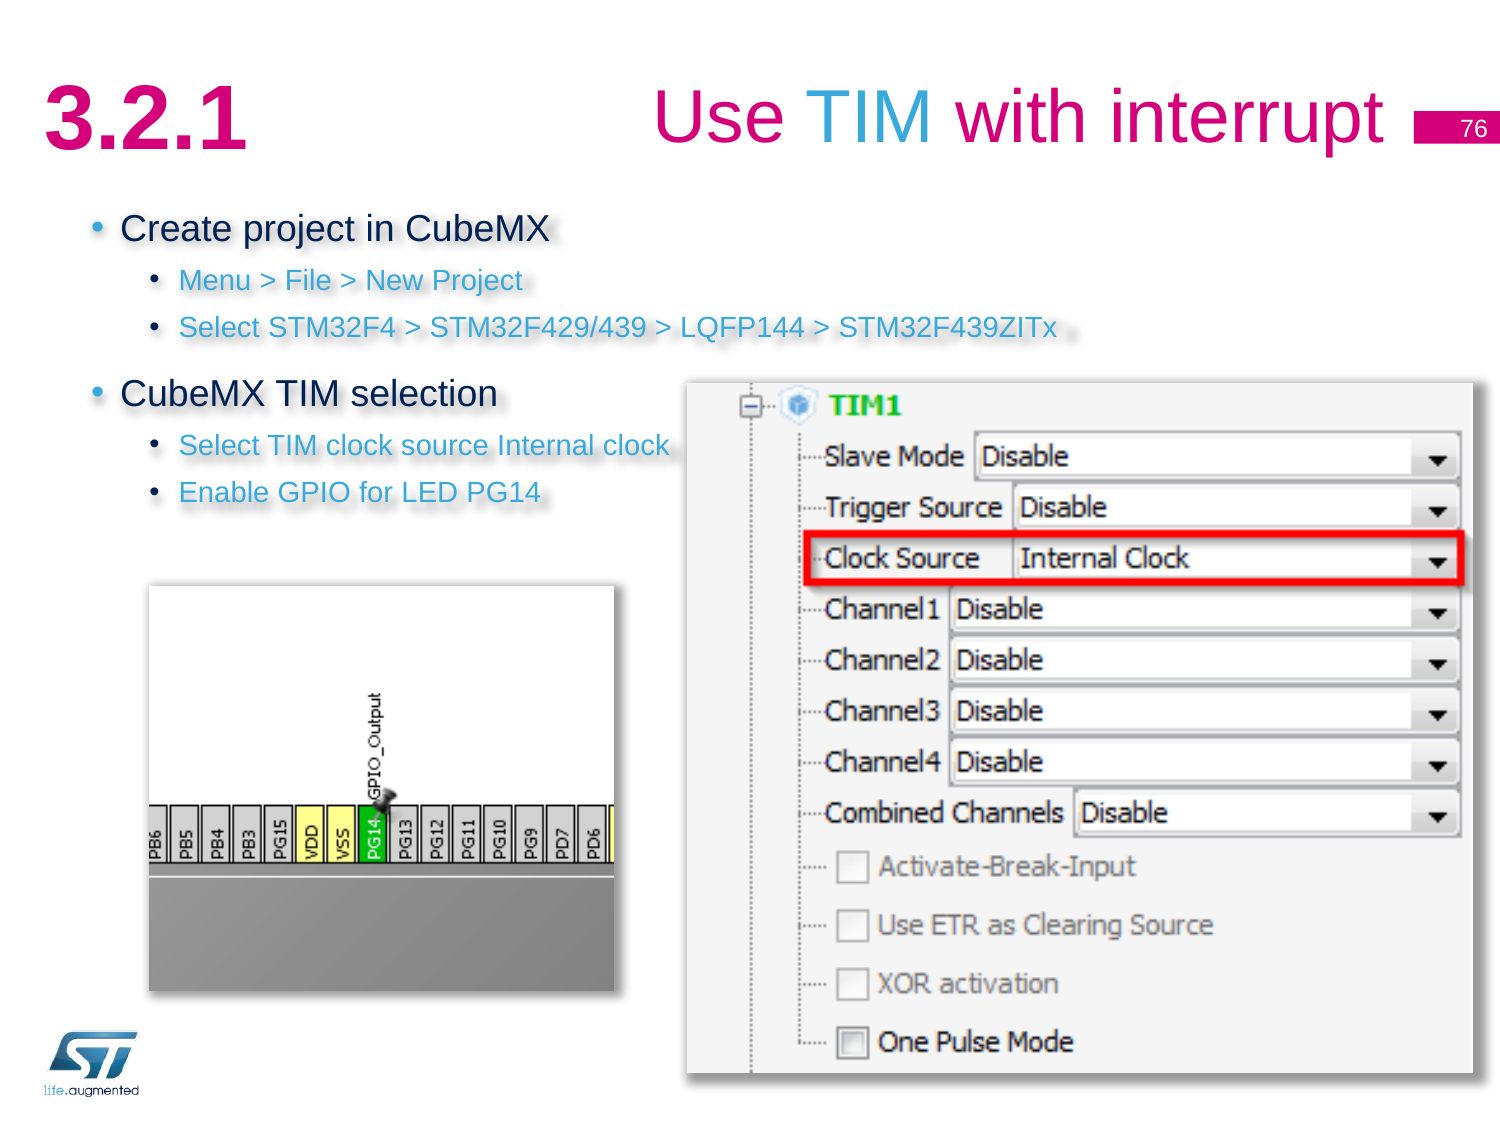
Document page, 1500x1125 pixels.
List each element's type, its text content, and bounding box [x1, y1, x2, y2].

picture [149, 585, 614, 992]
title Use TIM with interrupt [74, 18, 1400, 192]
text_box 3.2.1 [29, 19, 313, 207]
picture [36, 1022, 147, 1103]
picture [687, 383, 1473, 1073]
slide_number 76 [1413, 111, 1500, 144]
list Create project in CubeMX Menu > File > New Project Select STM32F4 > STM32F429/439 > LQFP144 > STM32F439ZITx CubeMX TIM selection Select TIM clock source Internal clock Enable GPIO for LED PG14 [75, 196, 1427, 654]
